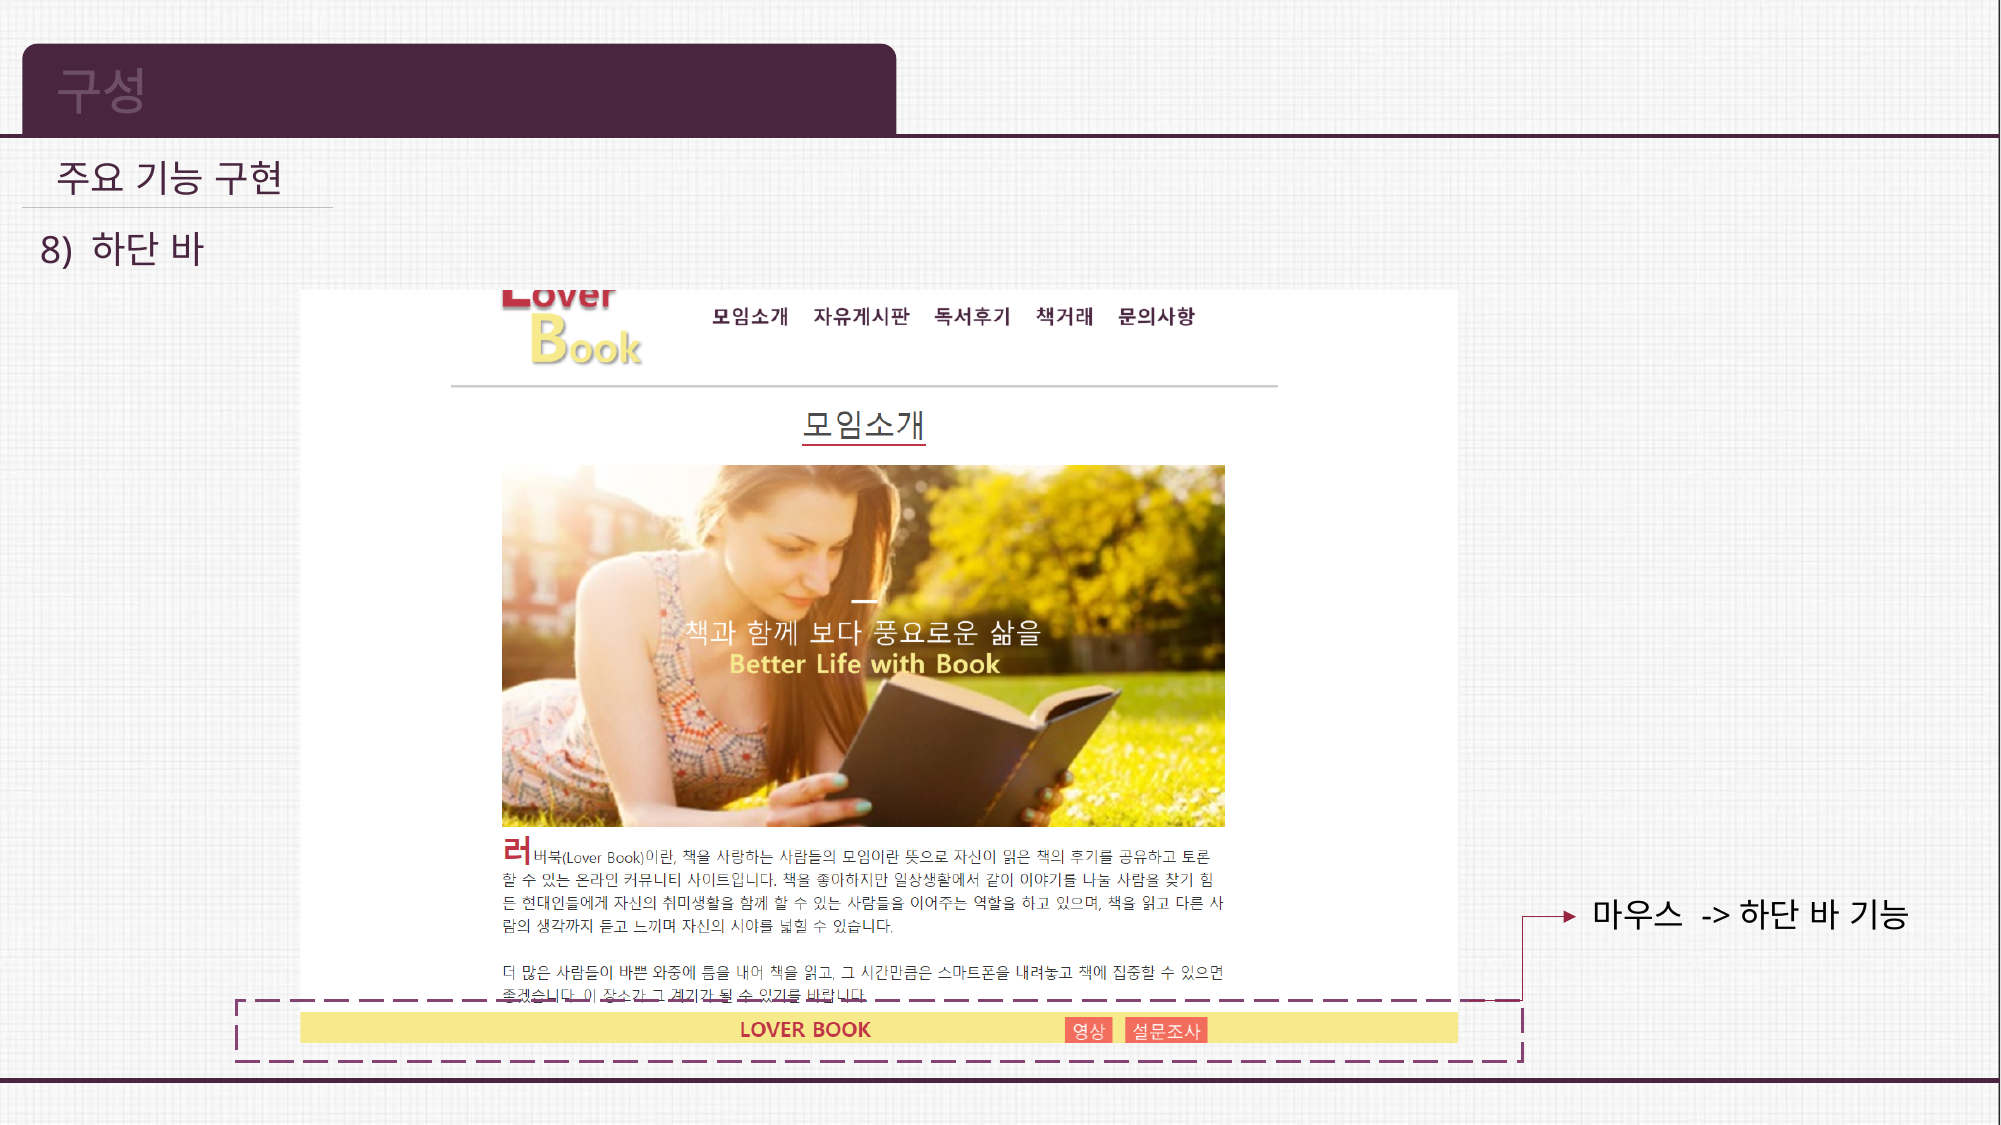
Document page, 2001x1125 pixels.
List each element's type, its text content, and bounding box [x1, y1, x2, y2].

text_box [236, 290, 1928, 1062]
text_box 8) 하단 바 [24, 218, 933, 279]
text_box 주요 기능 구현 [41, 147, 774, 207]
picture [0, 0, 2001, 1125]
text_box [21, 42, 898, 134]
text_box 구성 [41, 51, 549, 127]
